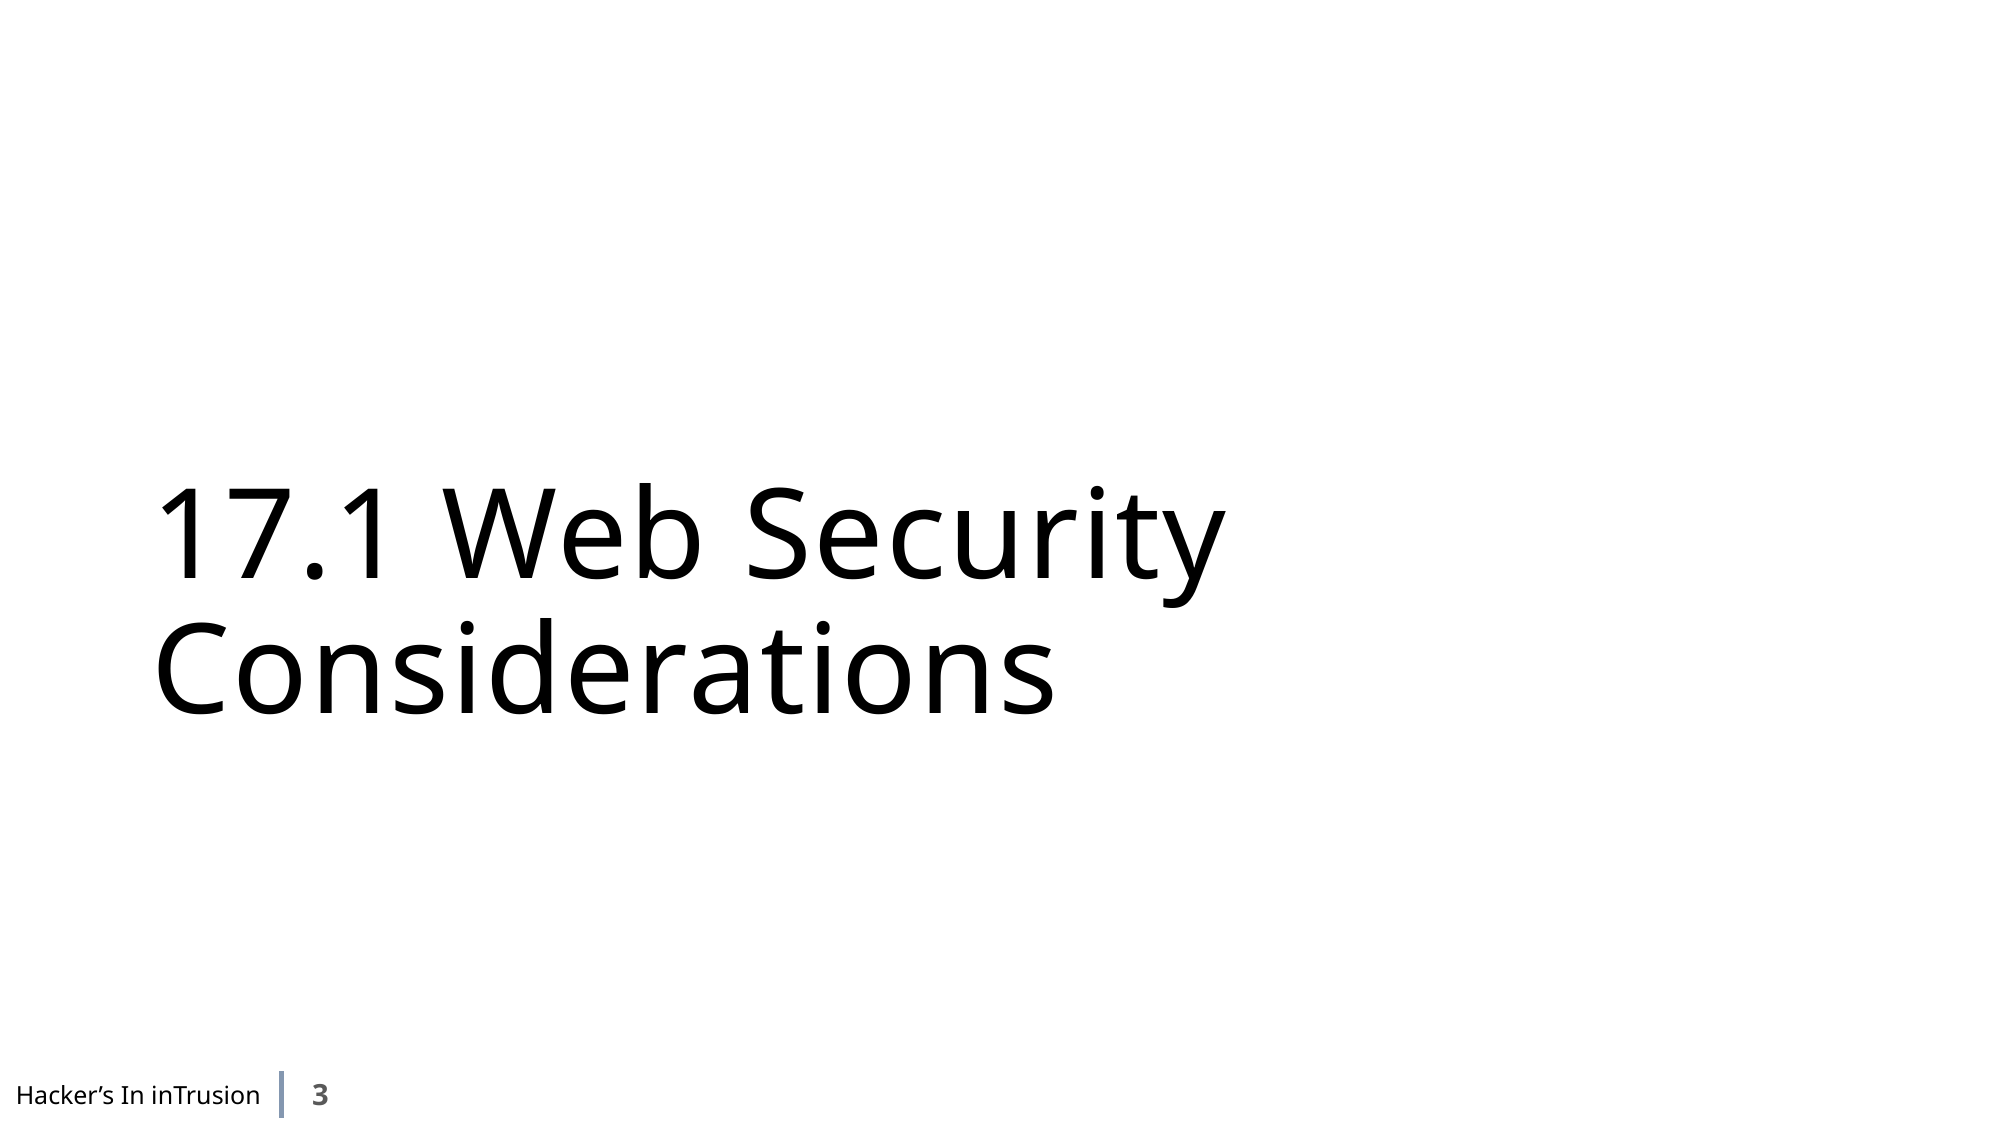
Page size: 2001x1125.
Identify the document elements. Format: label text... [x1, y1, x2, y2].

title 17.1 Web Security Considerations [136, 280, 1862, 749]
